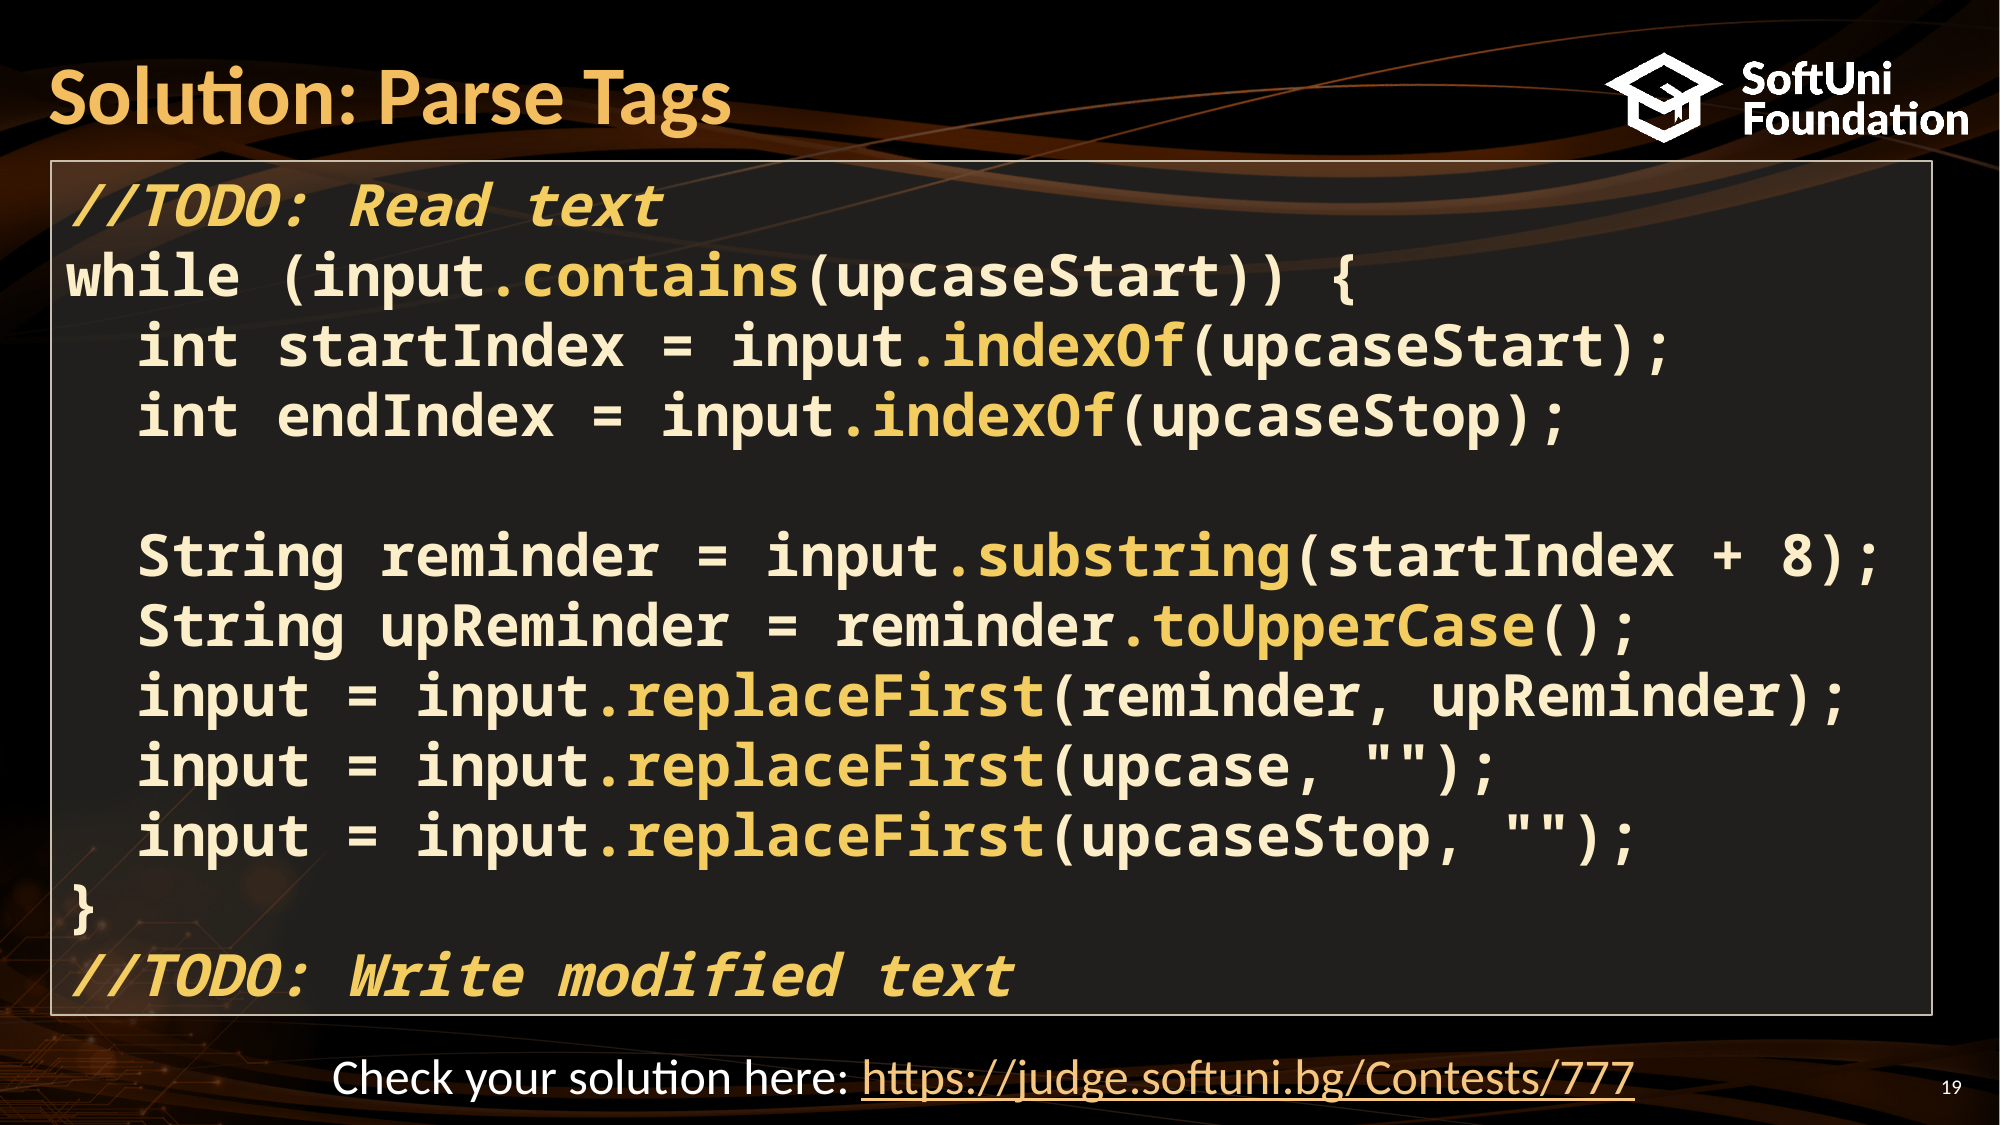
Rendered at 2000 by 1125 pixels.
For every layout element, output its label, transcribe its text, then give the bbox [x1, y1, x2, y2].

picture [0, 0, 2000, 1125]
text_box Check your solution here: https://judge.softuni.bg/Contests/777 [0, 1037, 1968, 1113]
title Solution: Parse Tags [30, 6, 1602, 189]
text_box //TODO: Read text while (input.contains(upcaseStart)) { int startIndex = input.indexOf(upcaseStart); int endIndex = input.indexOf(upcaseStop); String reminder = input.substring(startIndex + 8); String upReminder = reminder.toUpperCase(); input = input.replaceFirst(reminder, upReminder); input = input.replaceFirst(upcase, ""); input = input.replaceFirst(upcaseStop, ""); } //TODO: Write modified text [51, 160, 1933, 1016]
